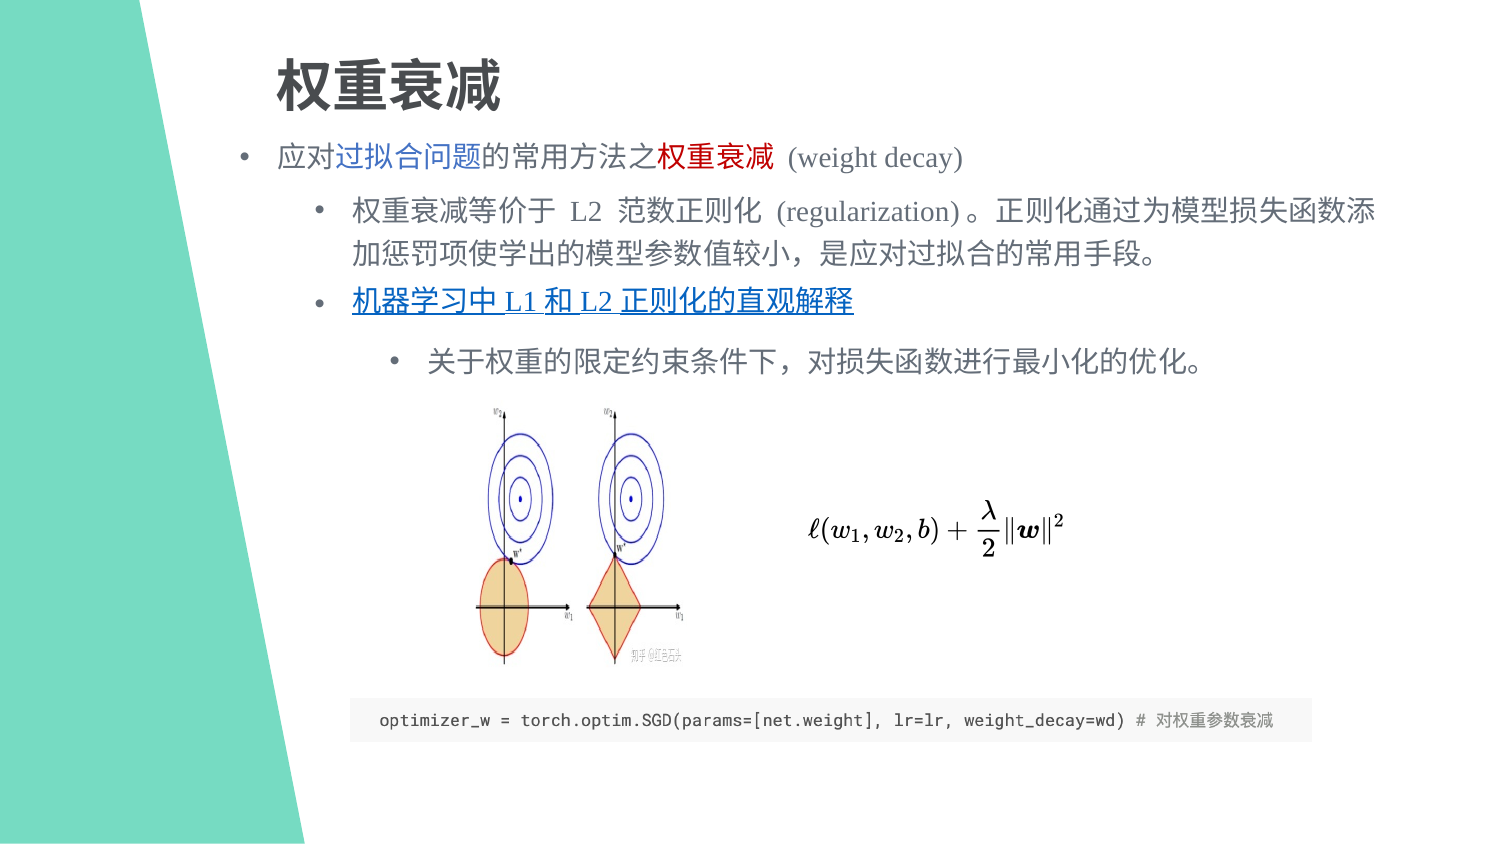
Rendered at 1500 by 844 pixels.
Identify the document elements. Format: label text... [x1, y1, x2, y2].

text_box [0, 0, 305, 844]
picture [350, 698, 1312, 743]
picture [471, 400, 687, 676]
text_box 应对过拟合问题的常用方法之权重衰减 (weight decay) 权重衰减等价于 L2 范数正则化 (regularization)。正则化通过为模型损失函数添加惩罚项使学出的模型参数值较小，是应对过拟合的常用手段。 机器学习中 L1 和 L2 正则化的直观解释 关于权重的限定约束条件下，对损失函数进行最小化的优化。 [224, 122, 1393, 809]
picture [808, 500, 1065, 557]
text_box 权重衰减 [261, 50, 1069, 122]
